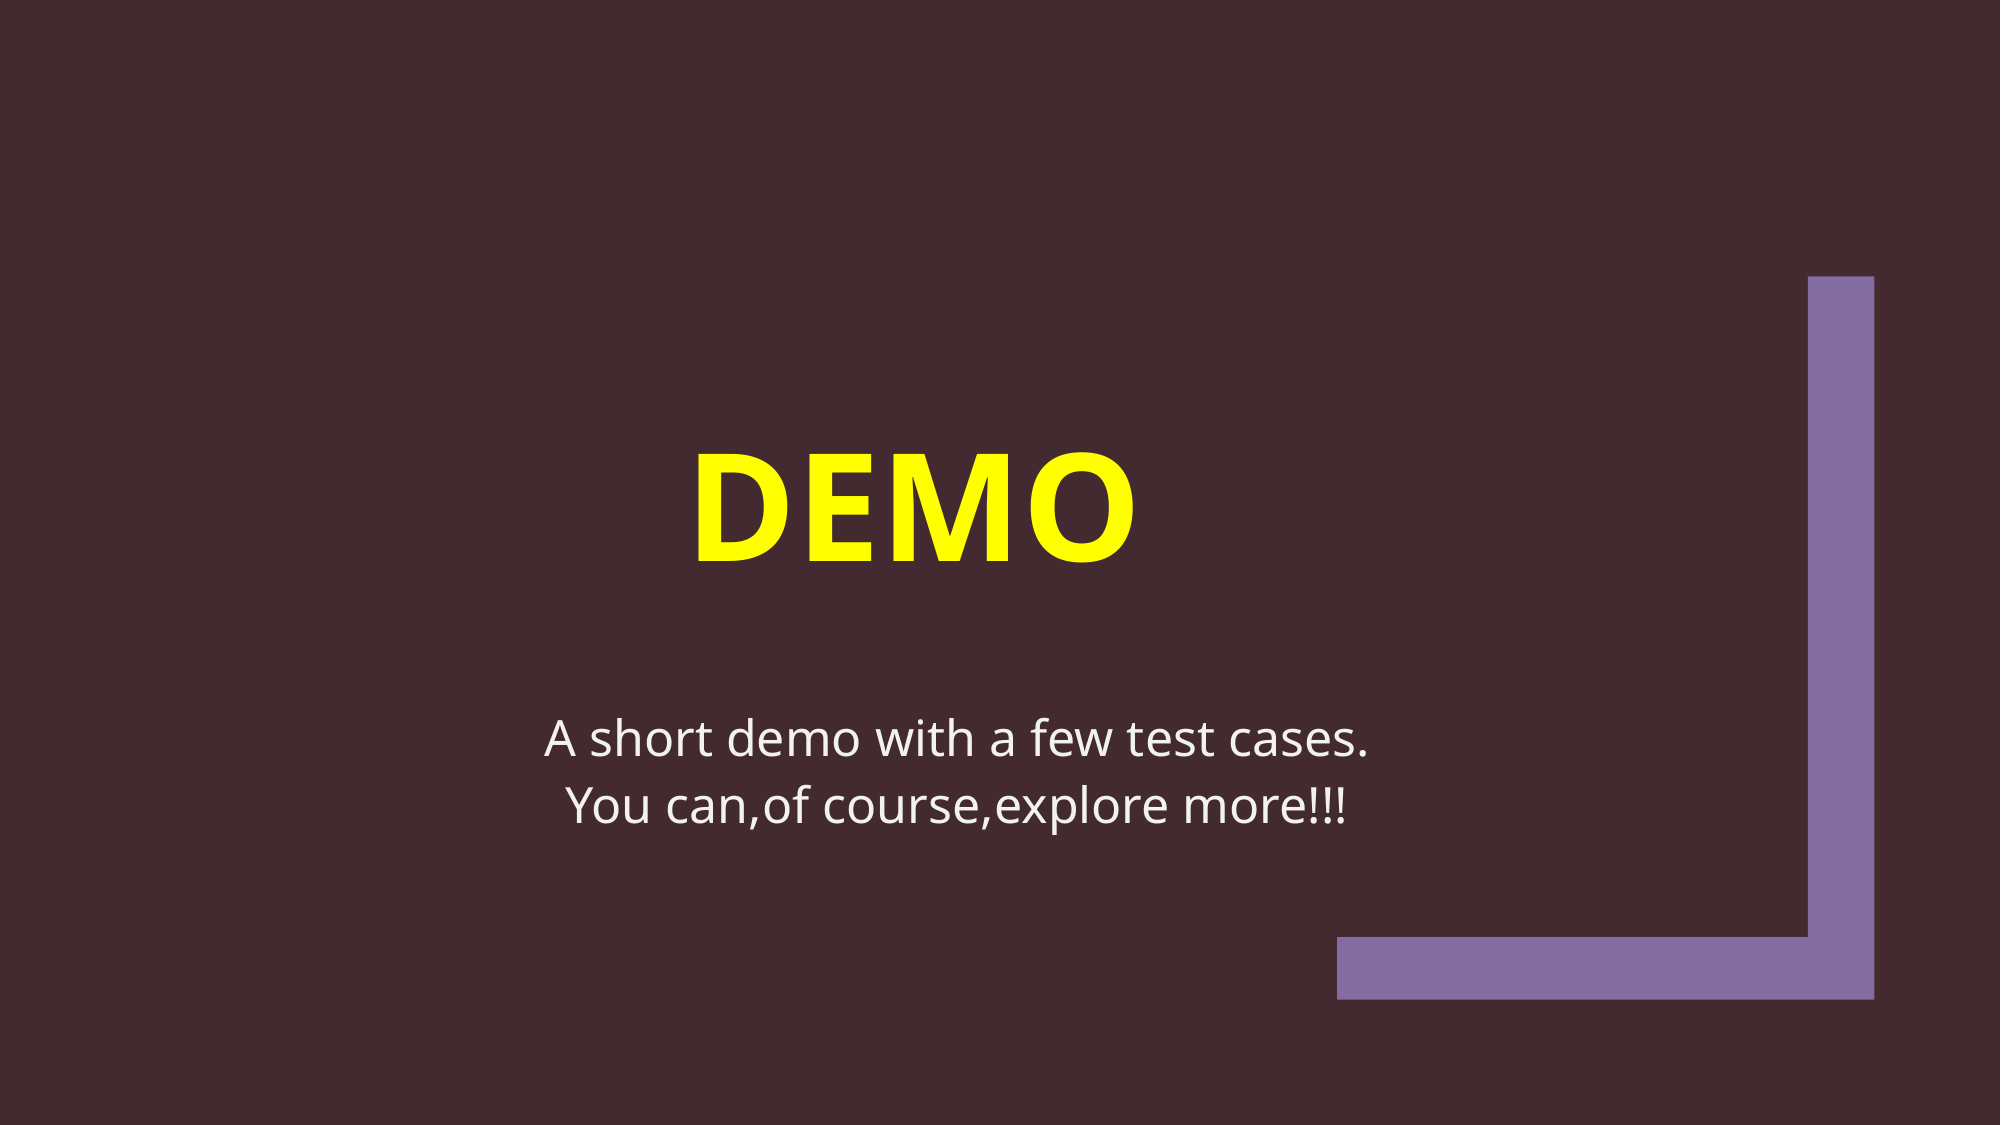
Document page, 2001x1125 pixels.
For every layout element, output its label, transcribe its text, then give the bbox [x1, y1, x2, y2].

list A short demo with a few test cases. You can,of course,explore more!!! [125, 691, 1790, 880]
title DEMO [125, 133, 1703, 601]
